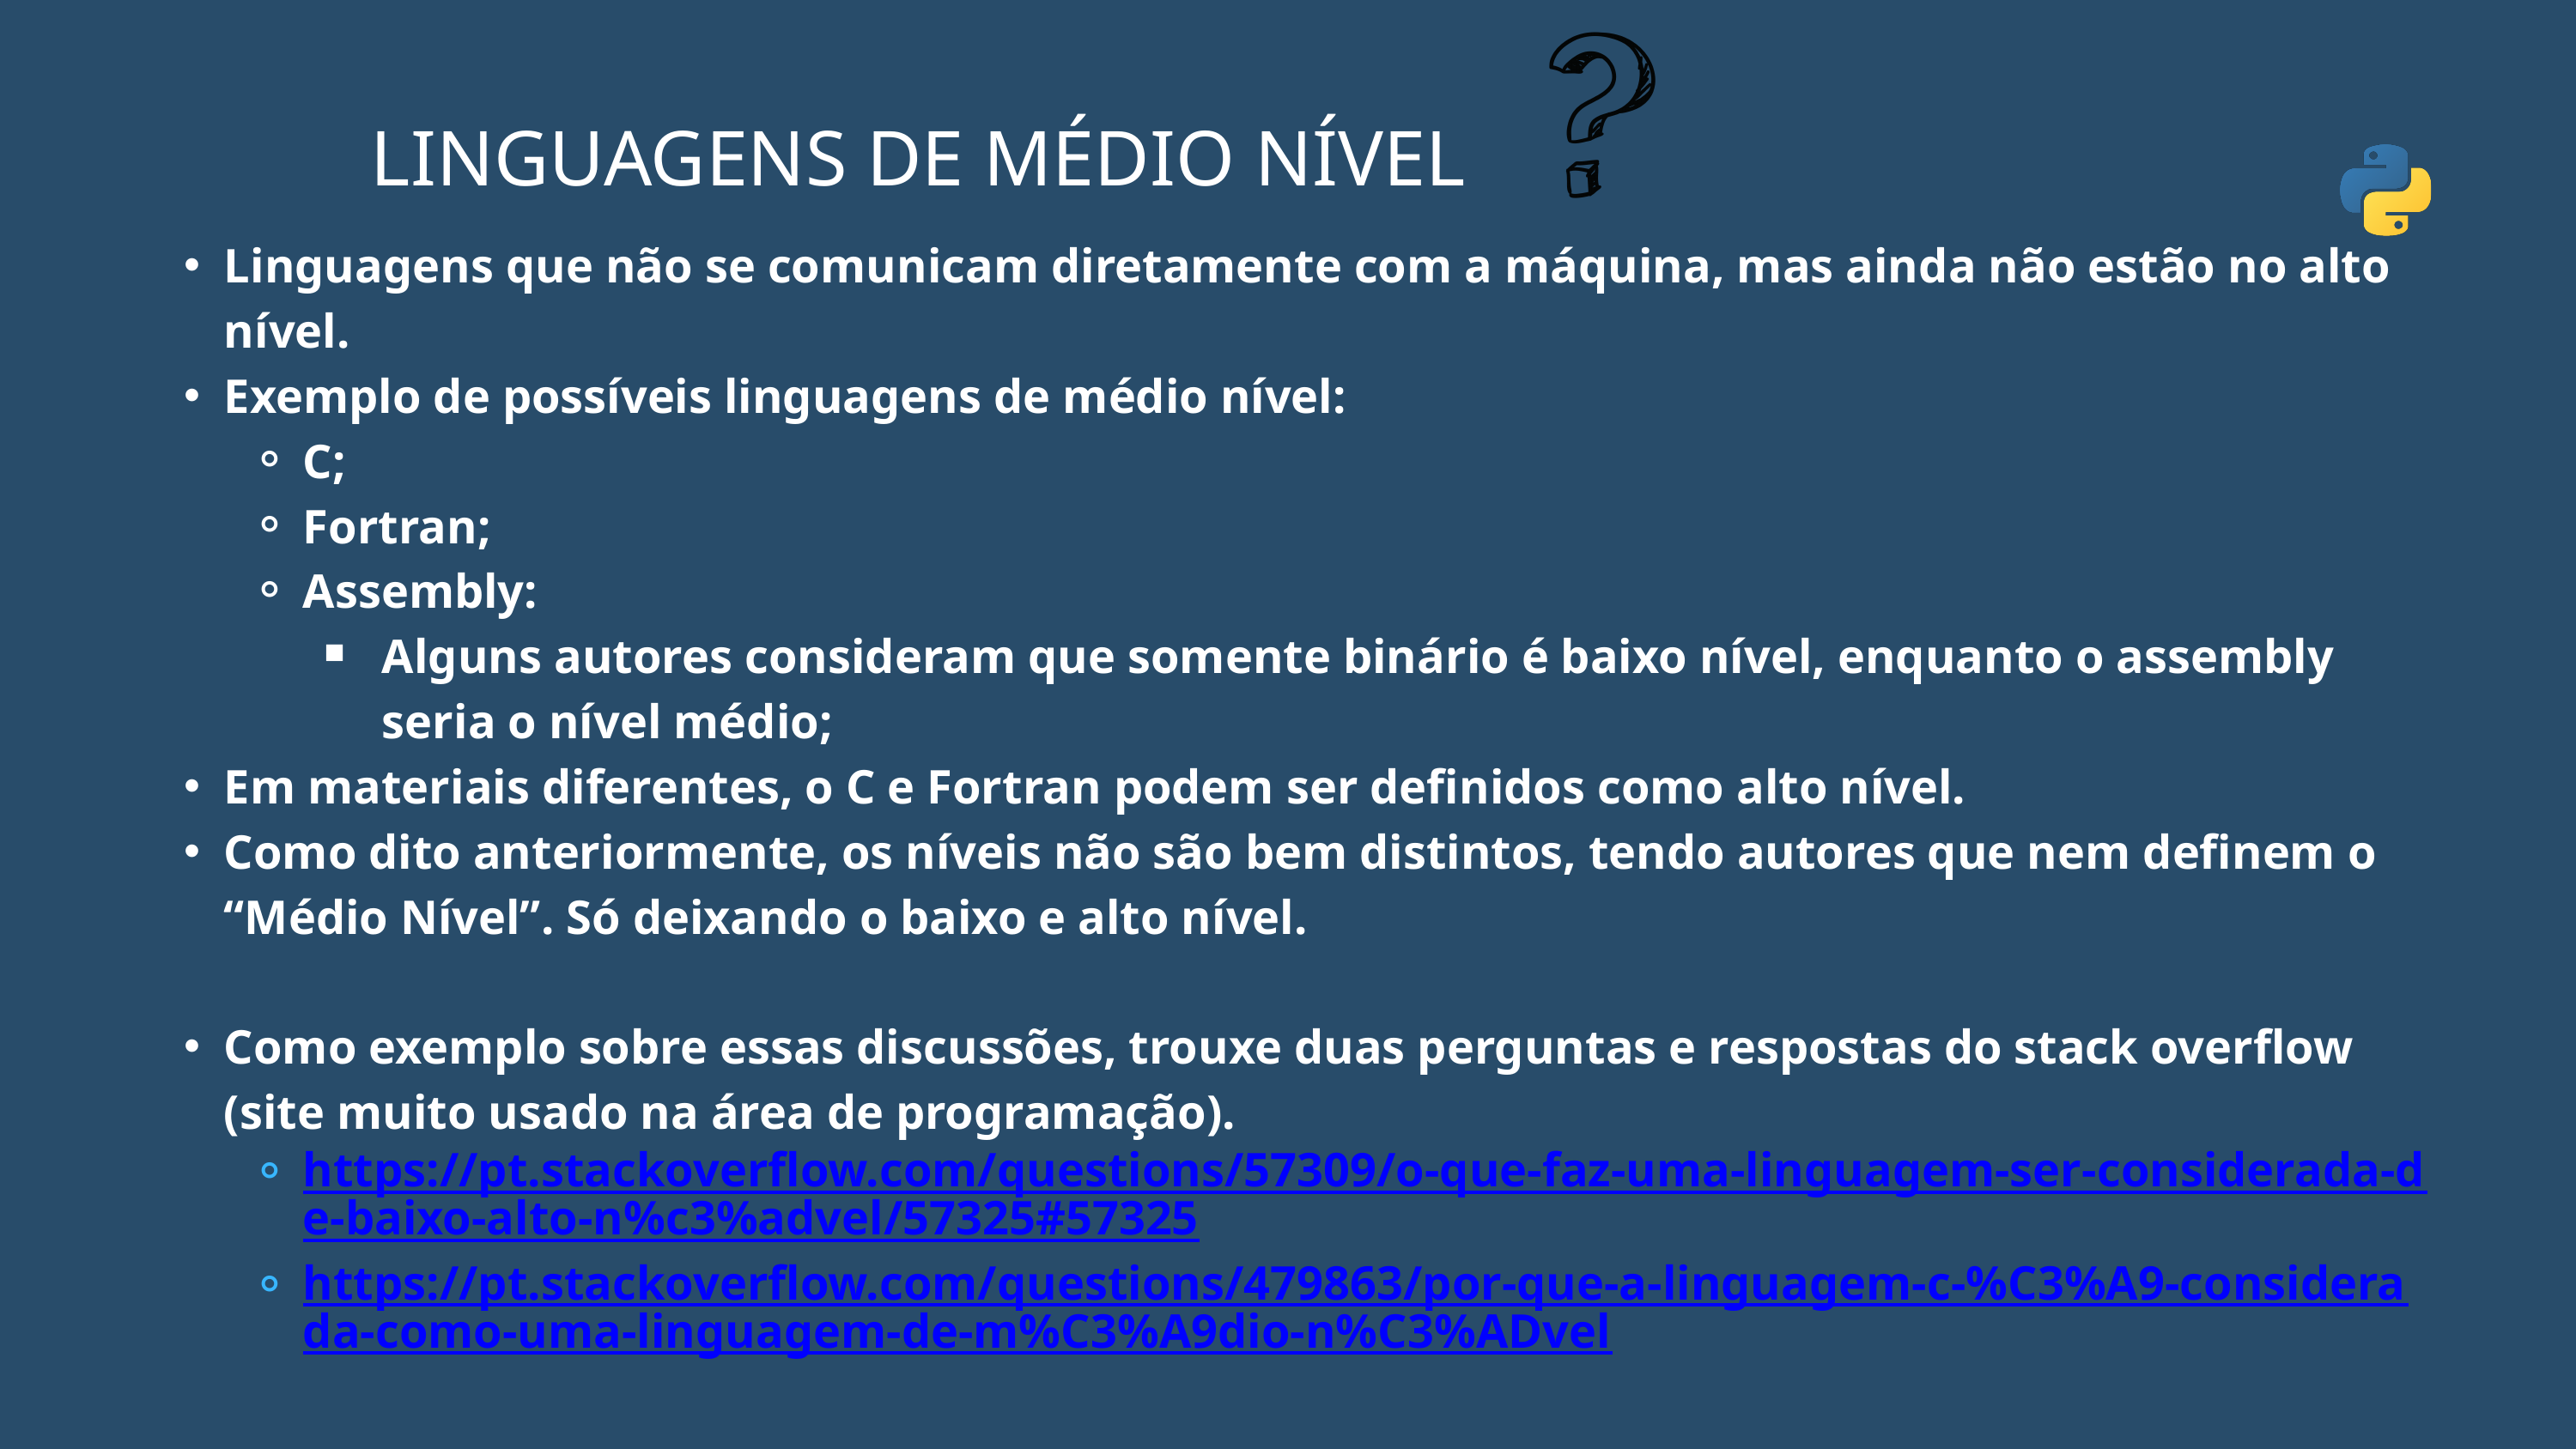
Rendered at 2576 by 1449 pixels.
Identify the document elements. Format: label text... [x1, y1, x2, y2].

text_box [2340, 144, 2432, 227]
text_box [1549, 32, 1657, 94]
text_box Linguagens que não se comunicam diretamente com a máquina, mas ainda não estão no alto nível. Exemplo de possíveis linguagens de médio nível: C; Fortran; Assembly: Alguns autores consideram que somente binário é baixo nível, enquanto o assembly seria o nível médio; Em materiais diferentes, o C e Fortran podem ser definidos como alto nível. Como dito anteriormente, os níveis não são bem distintos, tendo autores que nem definem o “Médio Nível”. Só deixando o baixo e alto nível. Como exemplo sobre essas discussões, trouxe duas perguntas e respostas do stack overflow (site muito usado na área de programação). https://pt.stackoverflow.com/questions/57309/o-que-faz-uma-linguagem-ser-considerada-de-baixo-alto-n%c3%advel/57325#57325 https://pt.stackoverflow.com/questions/479863/por-que-a-linguagem-c-%C3%A9-considerada-como-uma-linguagem-de-m%C3%A9dio-n%C3%ADvel [144, 227, 2432, 1270]
text_box LINGUAGENS DE MÉDIO NÍVEL [0, 94, 1837, 202]
